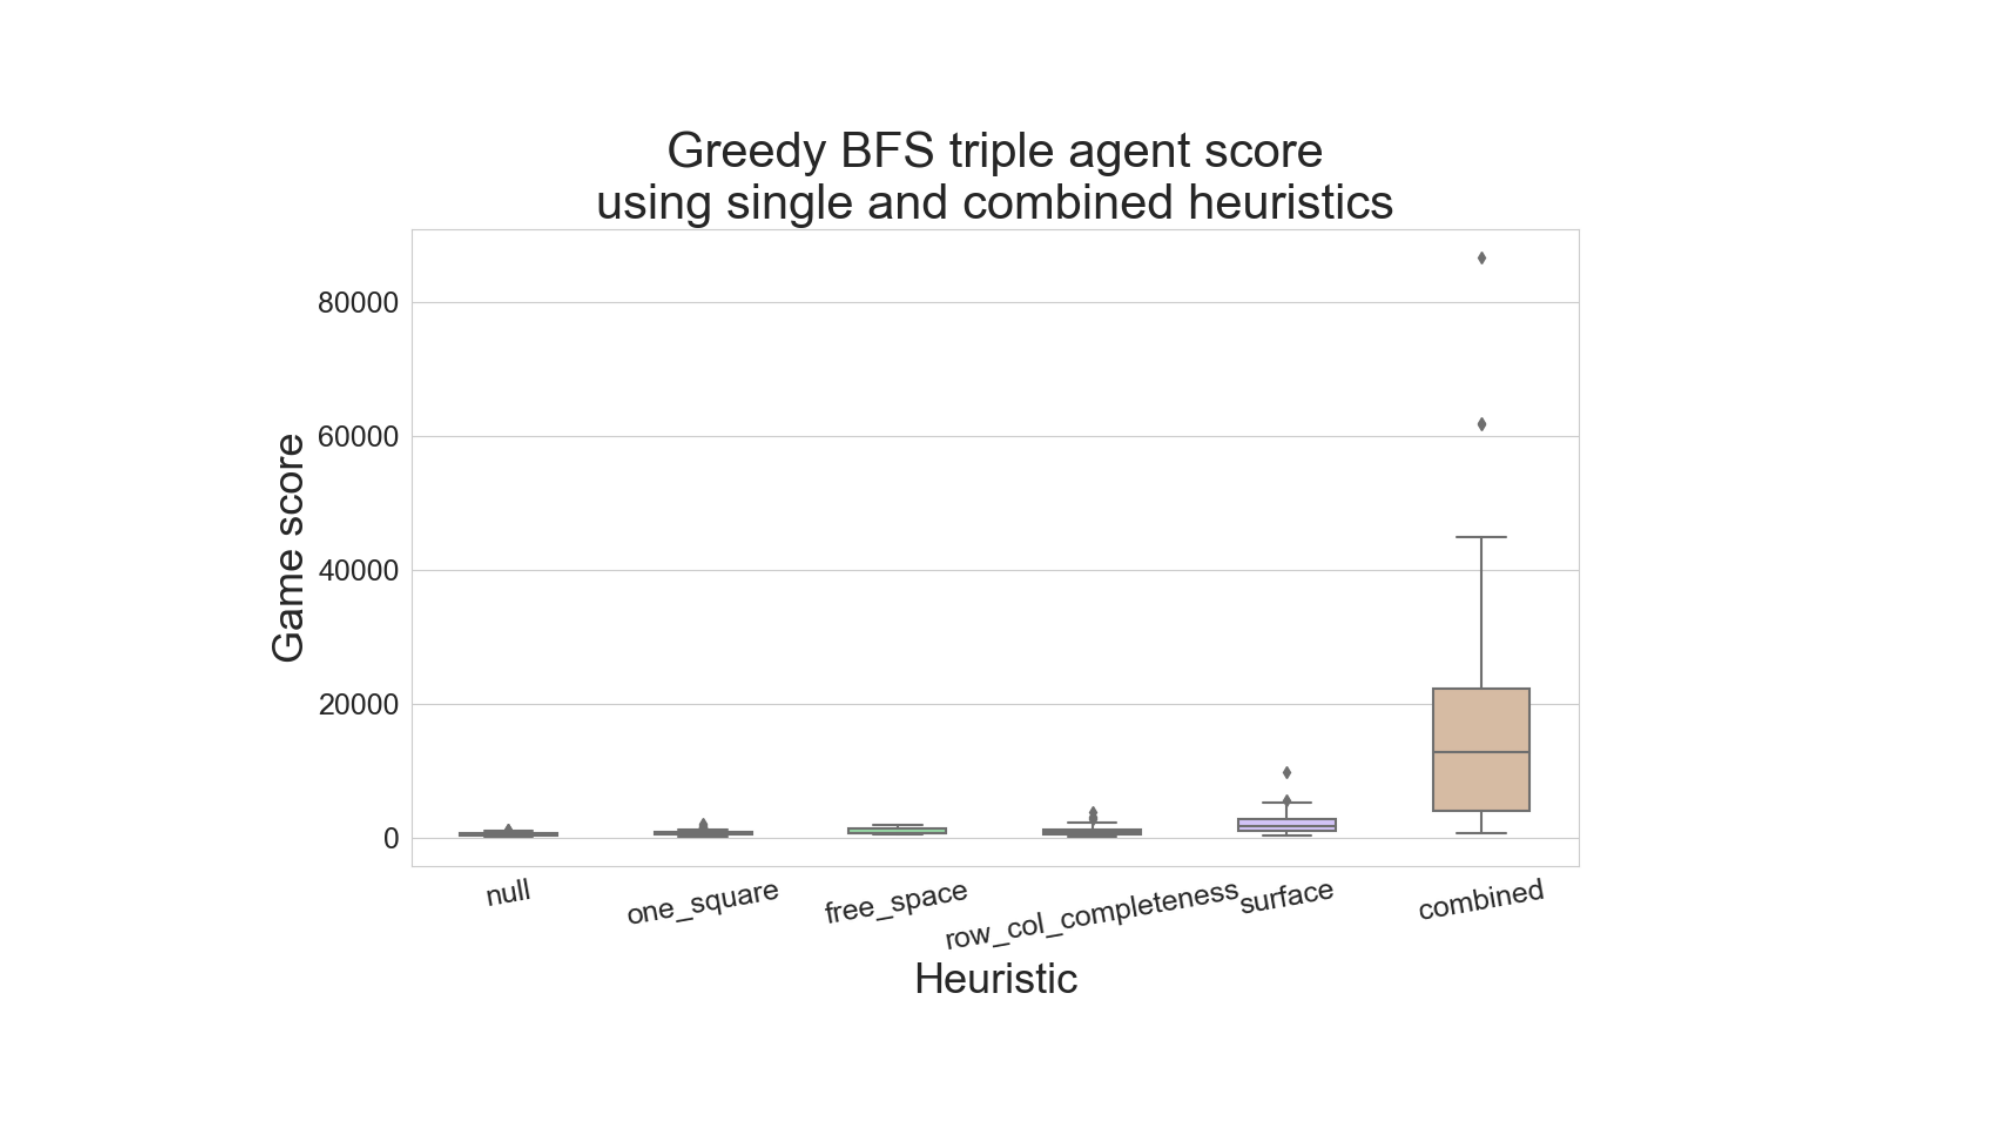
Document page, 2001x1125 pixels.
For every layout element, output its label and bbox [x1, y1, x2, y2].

picture [144, 0, 1647, 1125]
